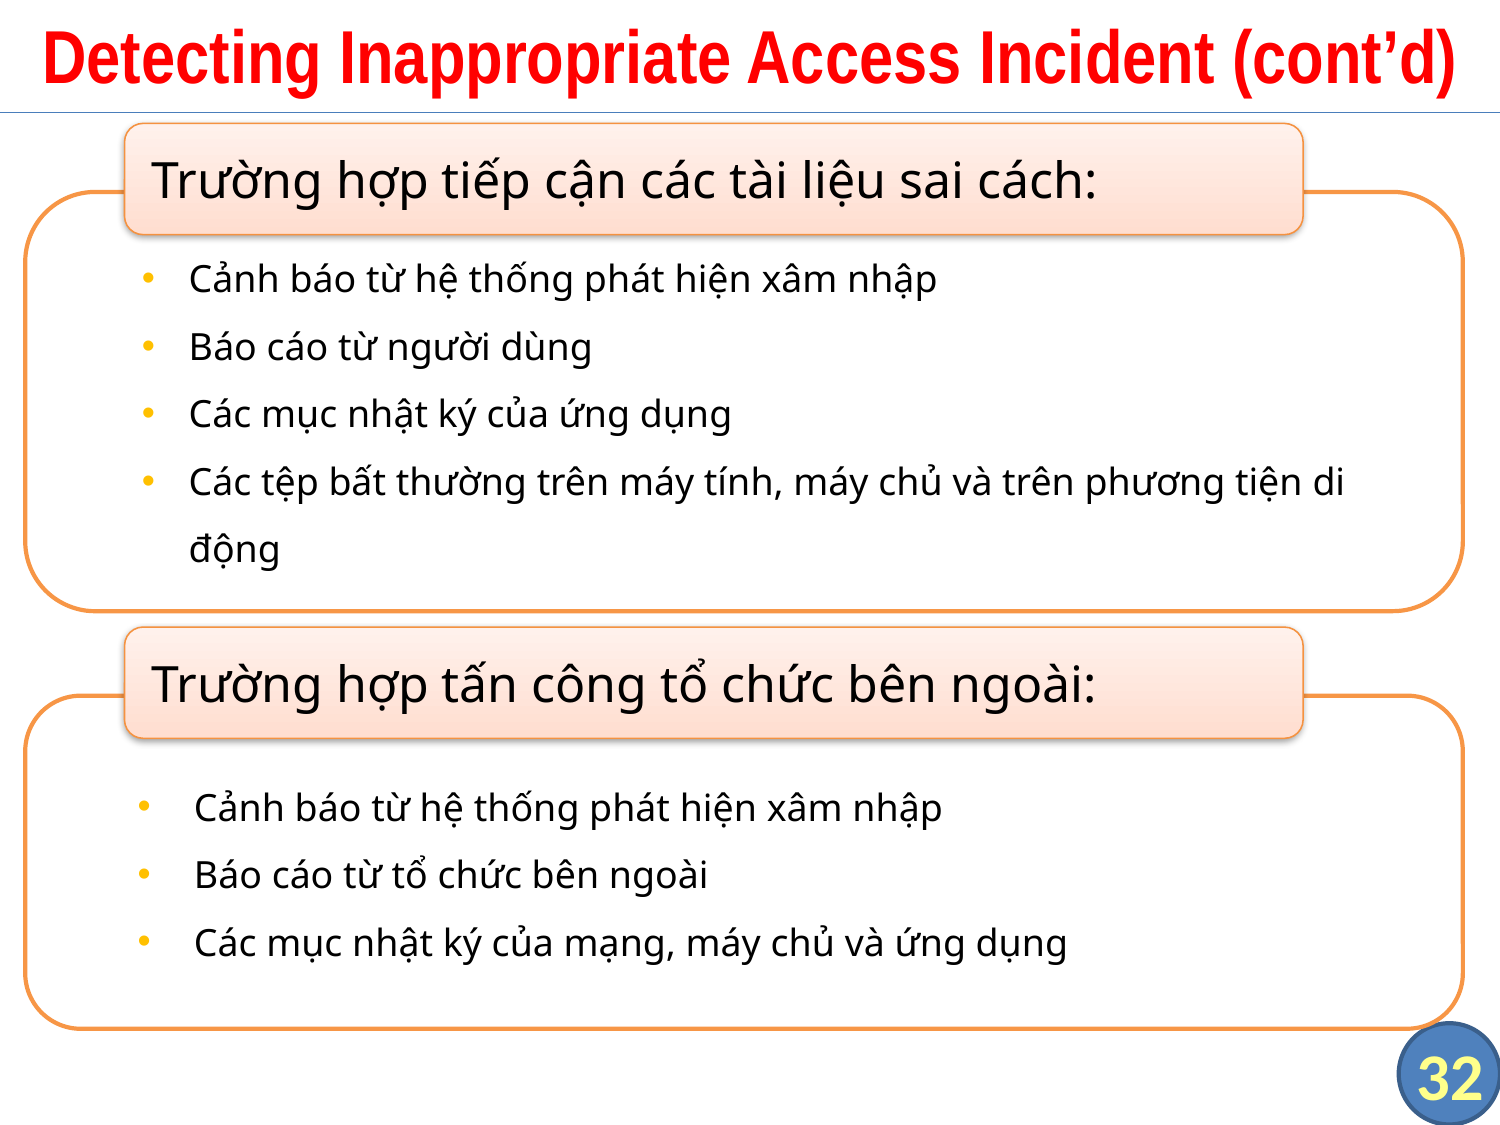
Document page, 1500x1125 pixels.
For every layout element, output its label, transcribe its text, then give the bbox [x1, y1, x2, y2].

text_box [24, 123, 1464, 612]
title Detecting Inappropriate Access Incident (cont’d) [0, 0, 1500, 113]
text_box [24, 626, 1464, 1029]
slide_number 32 [1399, 1023, 1500, 1125]
